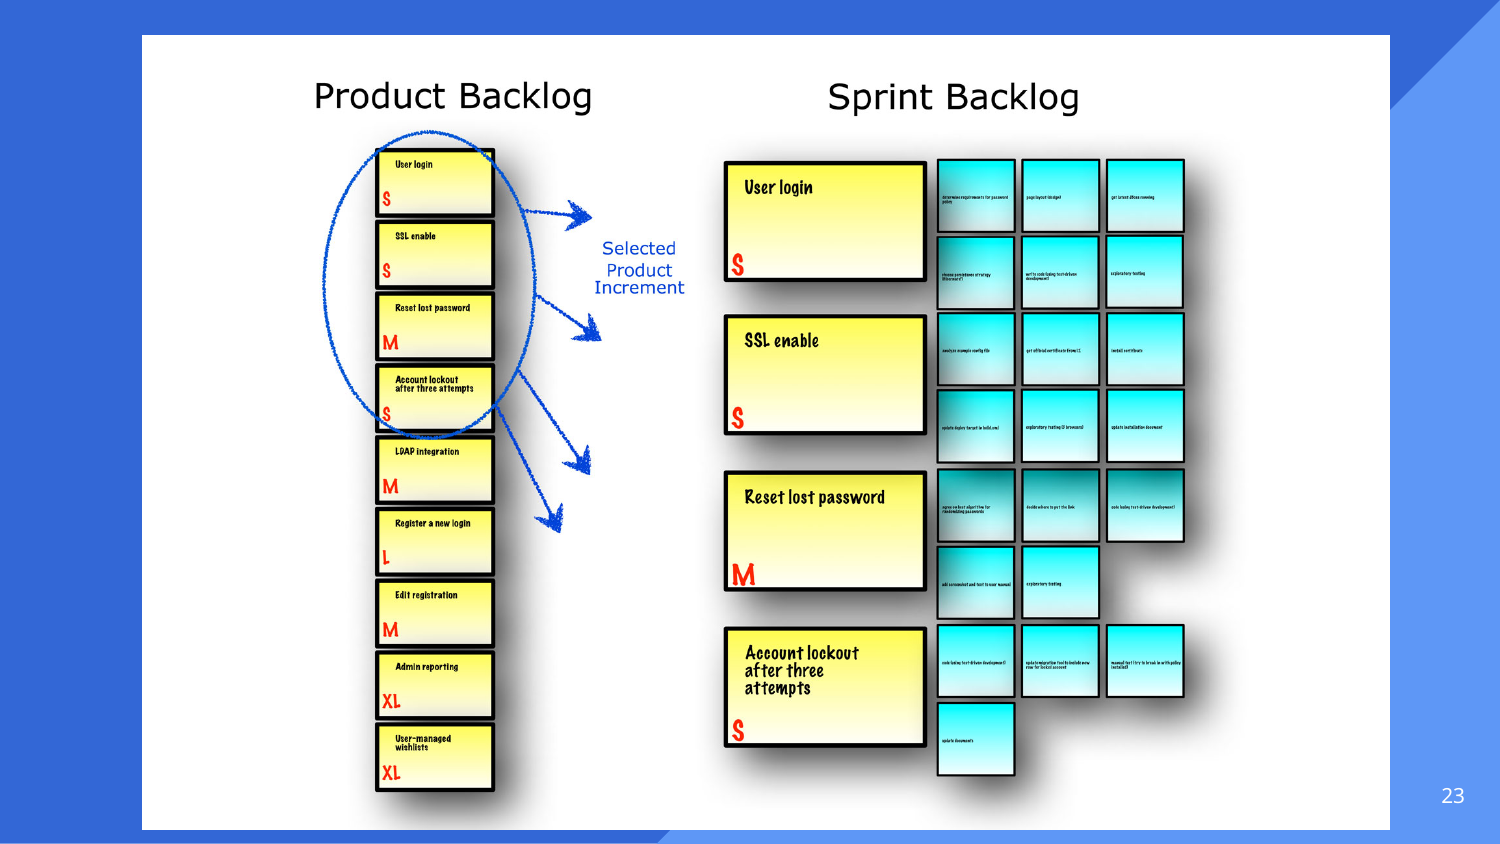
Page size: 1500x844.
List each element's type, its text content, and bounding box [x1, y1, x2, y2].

slide_number ‹#› [1396, 764, 1480, 830]
picture [142, 35, 1390, 830]
